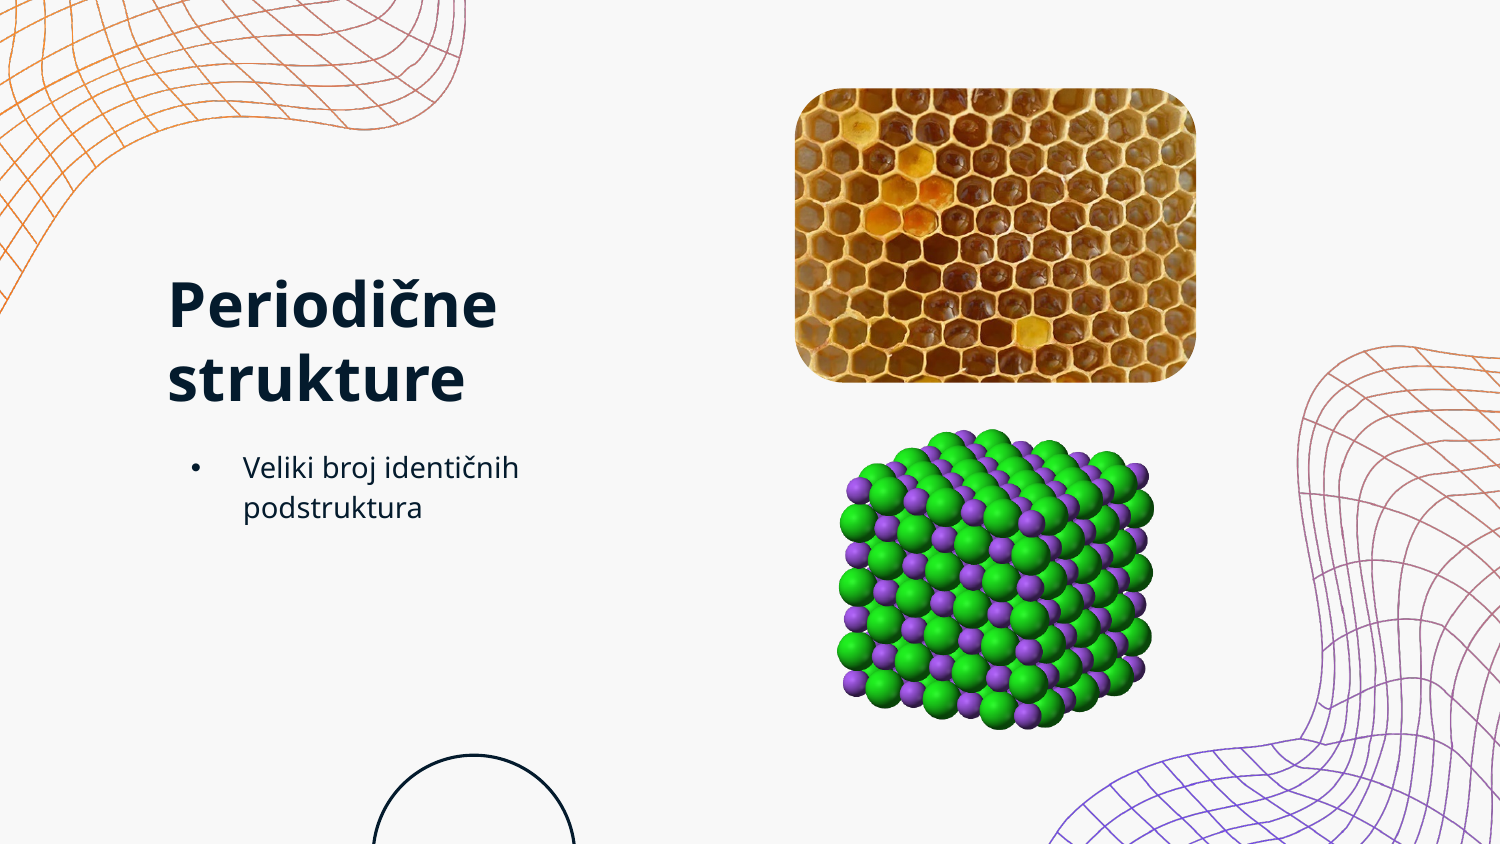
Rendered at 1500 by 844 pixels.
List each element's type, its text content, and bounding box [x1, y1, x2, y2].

picture [794, 88, 1500, 844]
subtitle Veliki broj identičnih podstruktura [153, 429, 601, 614]
picture [0, 0, 518, 325]
title Periodične strukture [153, 255, 601, 429]
